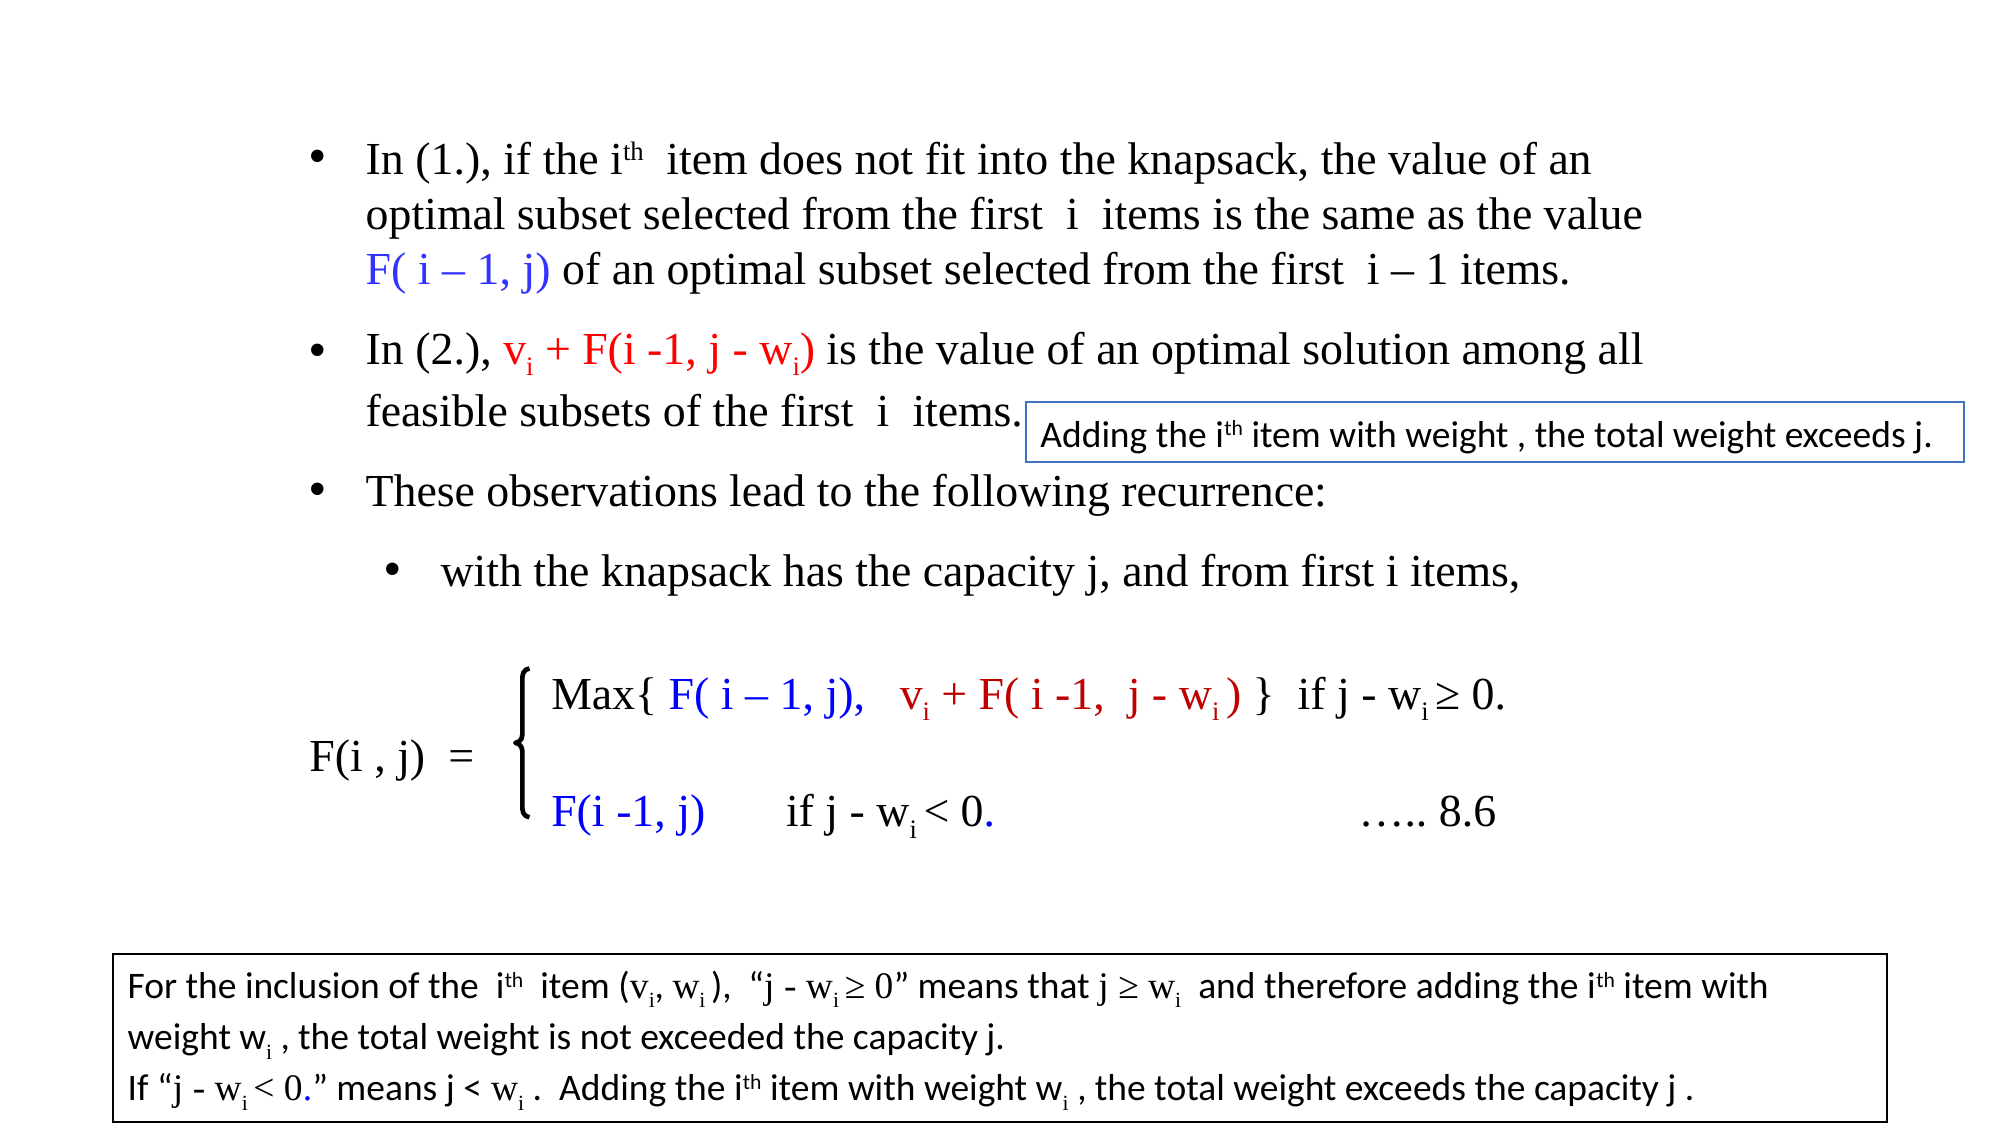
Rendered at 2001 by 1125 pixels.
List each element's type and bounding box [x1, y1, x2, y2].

text_box [294, 121, 1965, 906]
text_box [112, 953, 1888, 1123]
